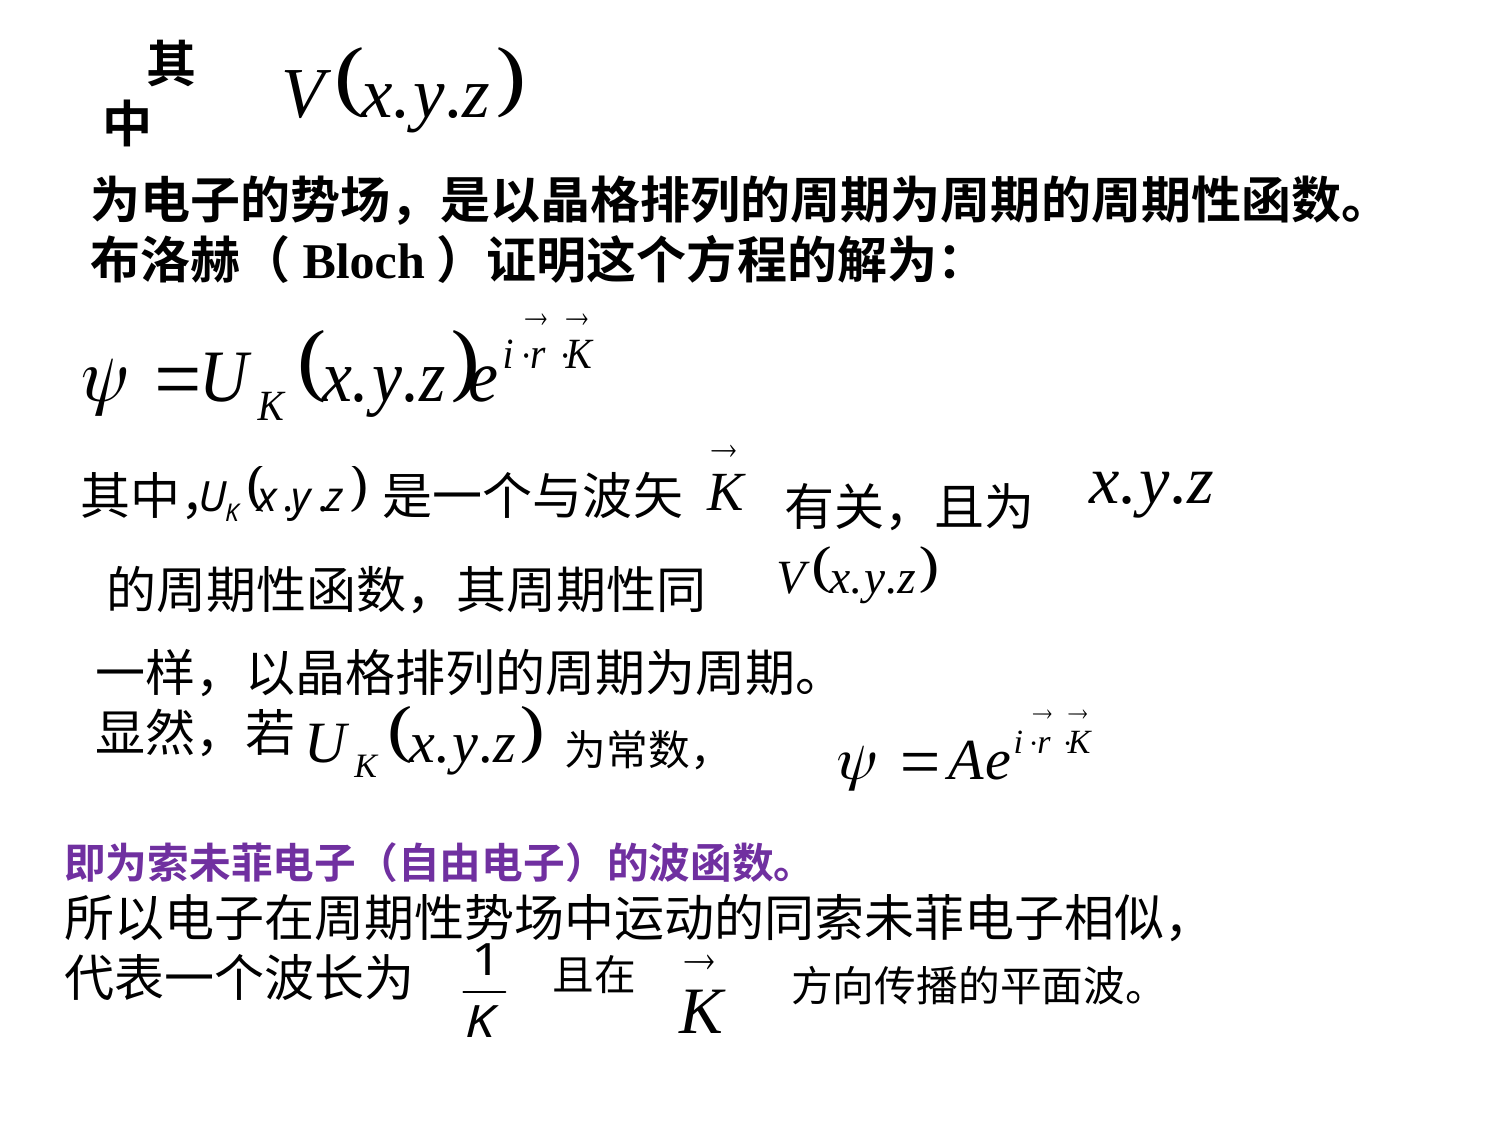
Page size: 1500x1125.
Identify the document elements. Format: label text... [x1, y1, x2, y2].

text_box 即为索未菲电子（自由电子）的波函数。 所以电子在周期性势场中运动的同索未菲电子相似，代表一个波长为 [49, 828, 1255, 1014]
text_box 为电子的势场，是以晶格排列的周期为周期的周期性函数。 布洛赫（Bloch）证明这个方程的解为： [32, 161, 1362, 297]
text_box 有关，且为 [723, 468, 1050, 544]
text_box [300, 703, 544, 788]
text_box 为常数， [549, 716, 747, 782]
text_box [1075, 458, 1231, 533]
text_box 且在 [537, 940, 652, 1006]
text_box 方向传播的平面波。 [776, 952, 1192, 1018]
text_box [832, 692, 1105, 805]
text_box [277, 44, 526, 148]
text_box 是一个与波矢 [344, 456, 698, 532]
text_box 一样，以晶格排列的周期为周期。 显然，若 [80, 634, 861, 769]
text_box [454, 928, 516, 1048]
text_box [696, 423, 757, 521]
text_box 的周期性函数，其周期性同 [91, 551, 722, 626]
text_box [196, 466, 367, 530]
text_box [666, 928, 739, 1045]
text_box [76, 290, 606, 433]
text_box 其中， [65, 456, 246, 532]
text_box 其中 [87, 55, 218, 130]
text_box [773, 545, 940, 614]
